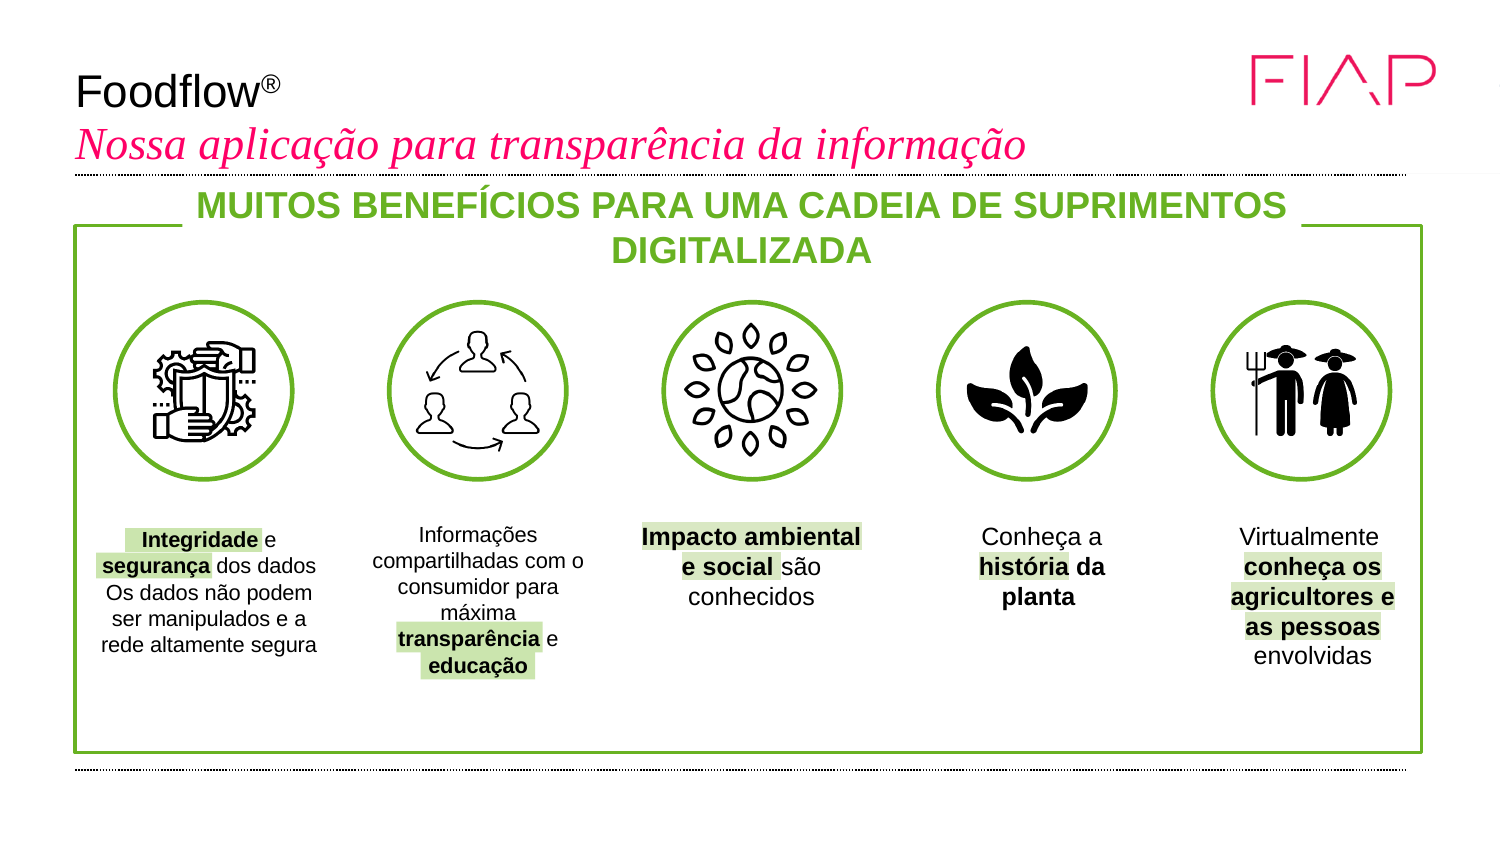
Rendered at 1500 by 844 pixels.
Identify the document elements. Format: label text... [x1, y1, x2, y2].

text_box Conheça a história da planta [950, 520, 1134, 552]
text_box Integridade e segurança dos dados Os dados não podem ser manipulados e a rede altamente segura [86, 520, 333, 663]
picture [1187, 0, 1500, 174]
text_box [114, 301, 293, 480]
subtitle Nossa aplicação para transparência da informação [75, 113, 1028, 150]
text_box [1212, 301, 1391, 480]
text_box muitos benefícios para uma cadeia de suprimentos digitalizada [182, 211, 1302, 241]
text_box [73, 223, 1423, 755]
title Foodflow® [75, 80, 1028, 108]
slide_number [1330, 769, 1408, 799]
text_box Virtualmente conheça os agricultores e as pessoas envolvidas [1221, 520, 1405, 552]
text_box Informações compartilhadas com o consumidor para máxima transparência e educação [367, 520, 589, 731]
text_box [938, 301, 1116, 480]
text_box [388, 301, 567, 480]
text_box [663, 301, 842, 480]
